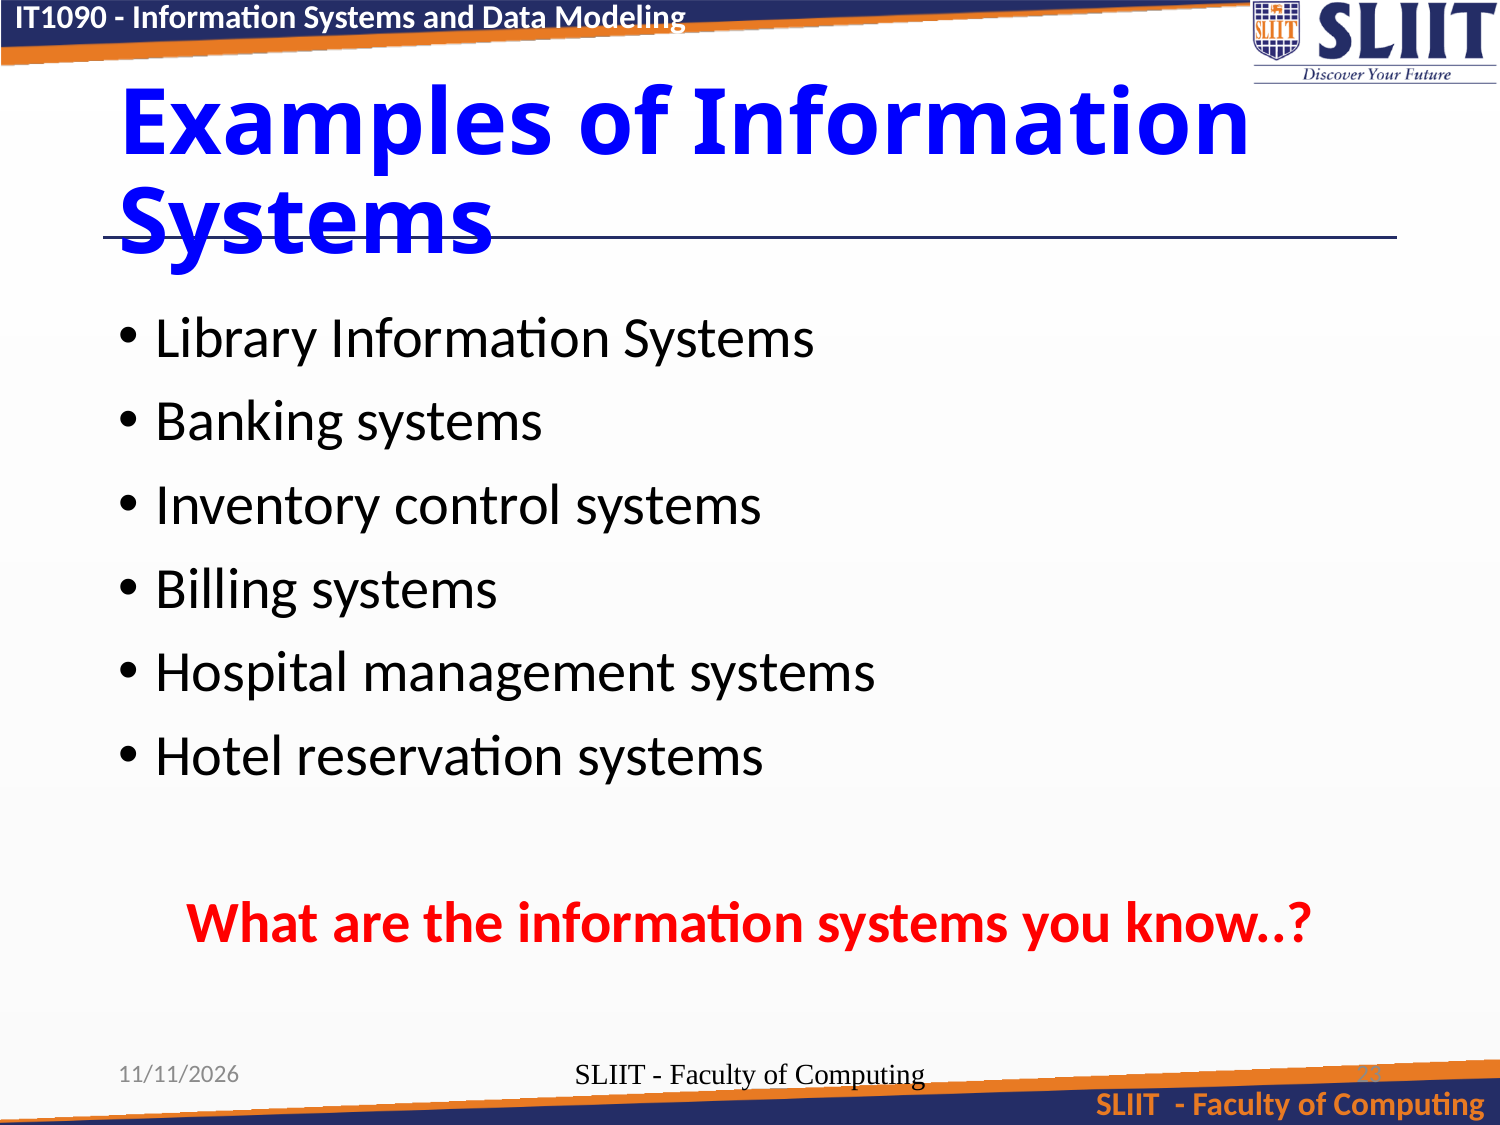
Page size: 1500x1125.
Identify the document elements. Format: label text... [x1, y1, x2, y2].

picture [1302, 1103, 1310, 1112]
list Library Information Systems Banking systems Inventory control systems Billing systems Hospital management systems Hotel reservation systems What are the information systems you know..? [103, 299, 1397, 1014]
picture [1250, 0, 1500, 84]
title Examples of Information Systems [103, 111, 1397, 238]
picture [0, 1050, 1500, 1125]
picture [1356, 1103, 1364, 1112]
slide_number 23 [1059, 1042, 1397, 1103]
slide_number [103, 1042, 441, 1103]
footer SLIIT - Faculty of Computing [496, 1042, 1004, 1103]
picture [1243, 1103, 1249, 1112]
picture [2, 2, 1249, 75]
